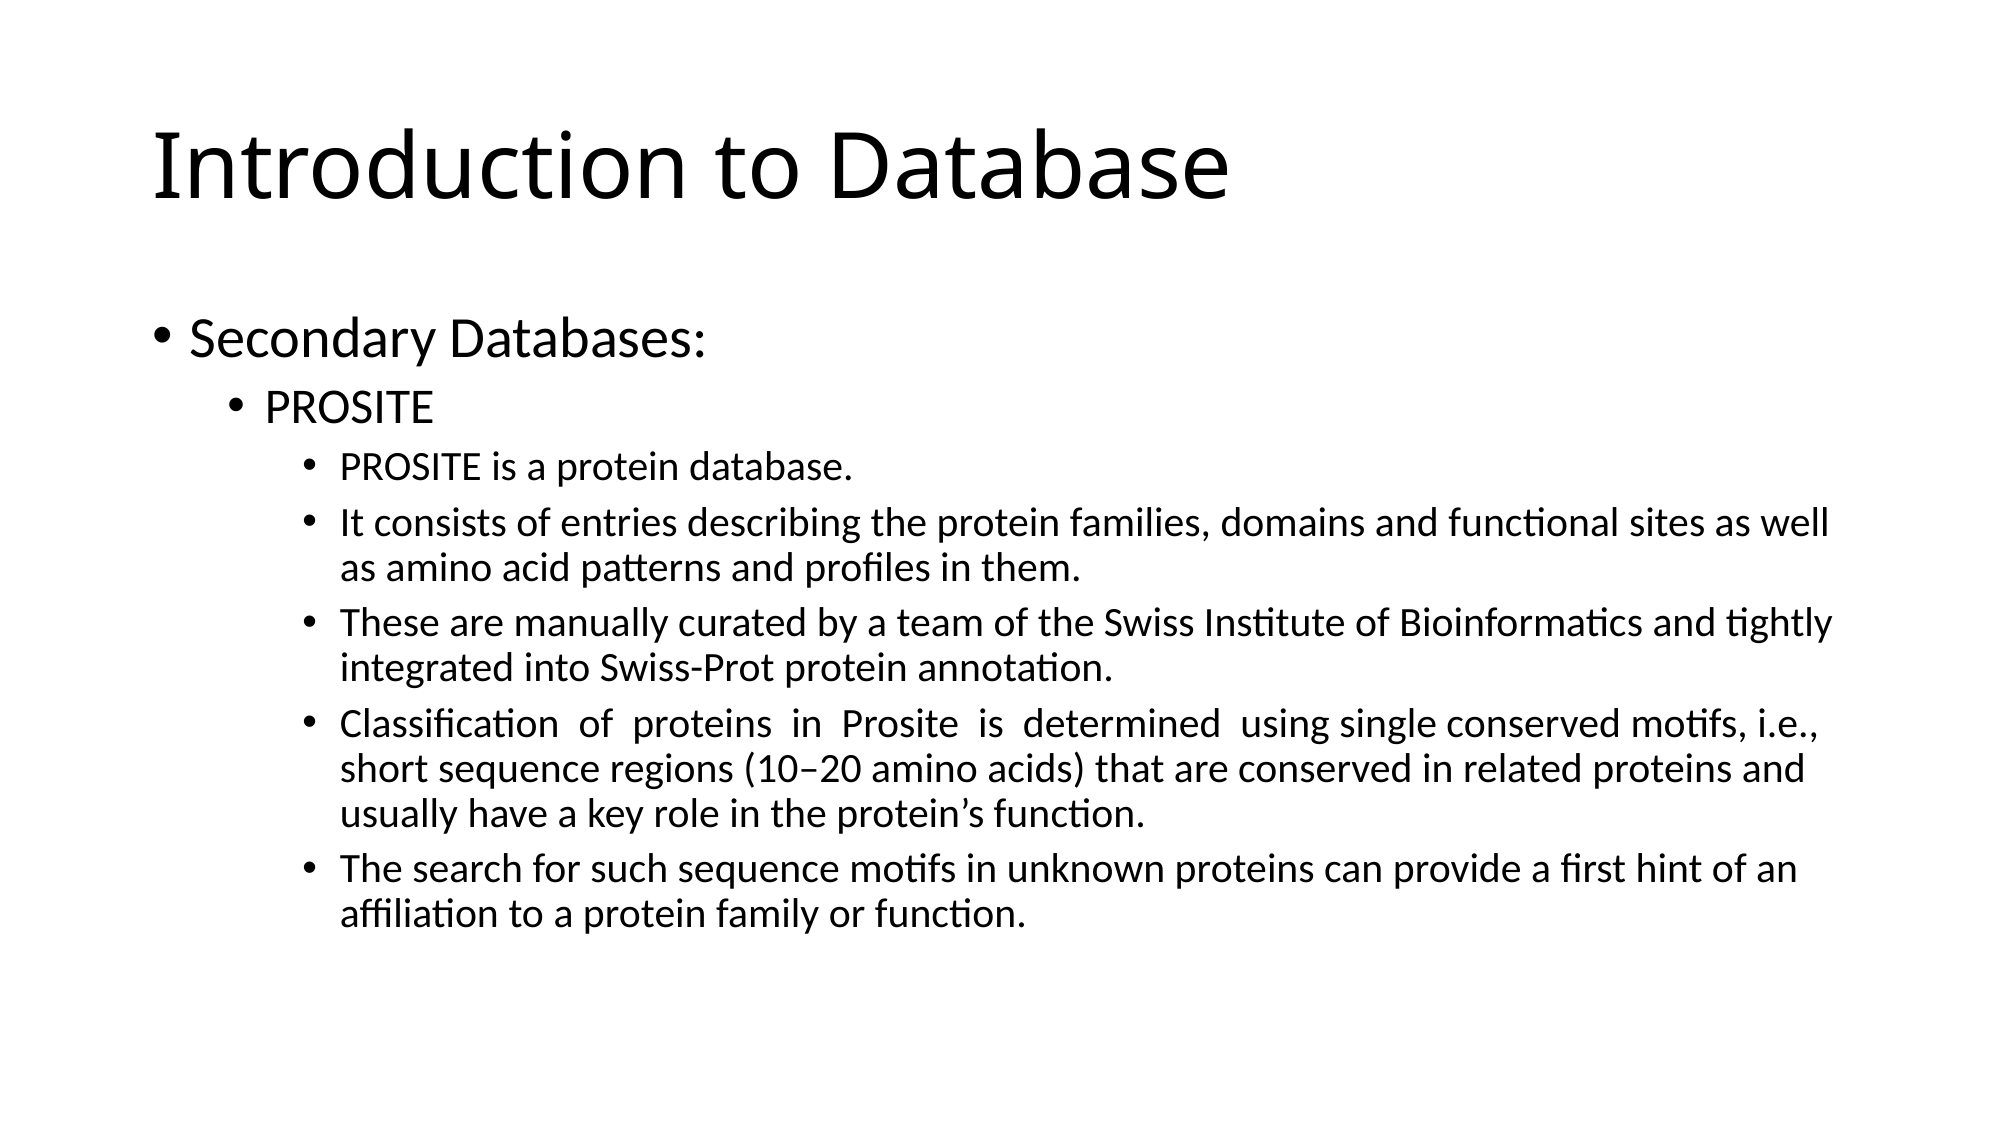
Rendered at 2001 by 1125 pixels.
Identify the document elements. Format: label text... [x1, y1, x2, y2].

title Introduction to Database [137, 59, 1863, 278]
list Secondary Databases: PROSITE PROSITE is a protein database. It consists of entries describing the protein families, domains and functional sites as well as amino acid patterns and profiles in them. These are manually curated by a team of the Swiss Institute of Bioinformatics and tightly integrated into Swiss-Prot protein annotation. Classification of proteins in Prosite is determined using single conserved motifs, i.e., short sequence regions (10–20 amino acids) that are conserved in related proteins and usually have a key role in the protein’s function. The search for such sequence motifs in unknown proteins can provide a first hint of an affiliation to a protein family or function. [137, 299, 1863, 1014]
